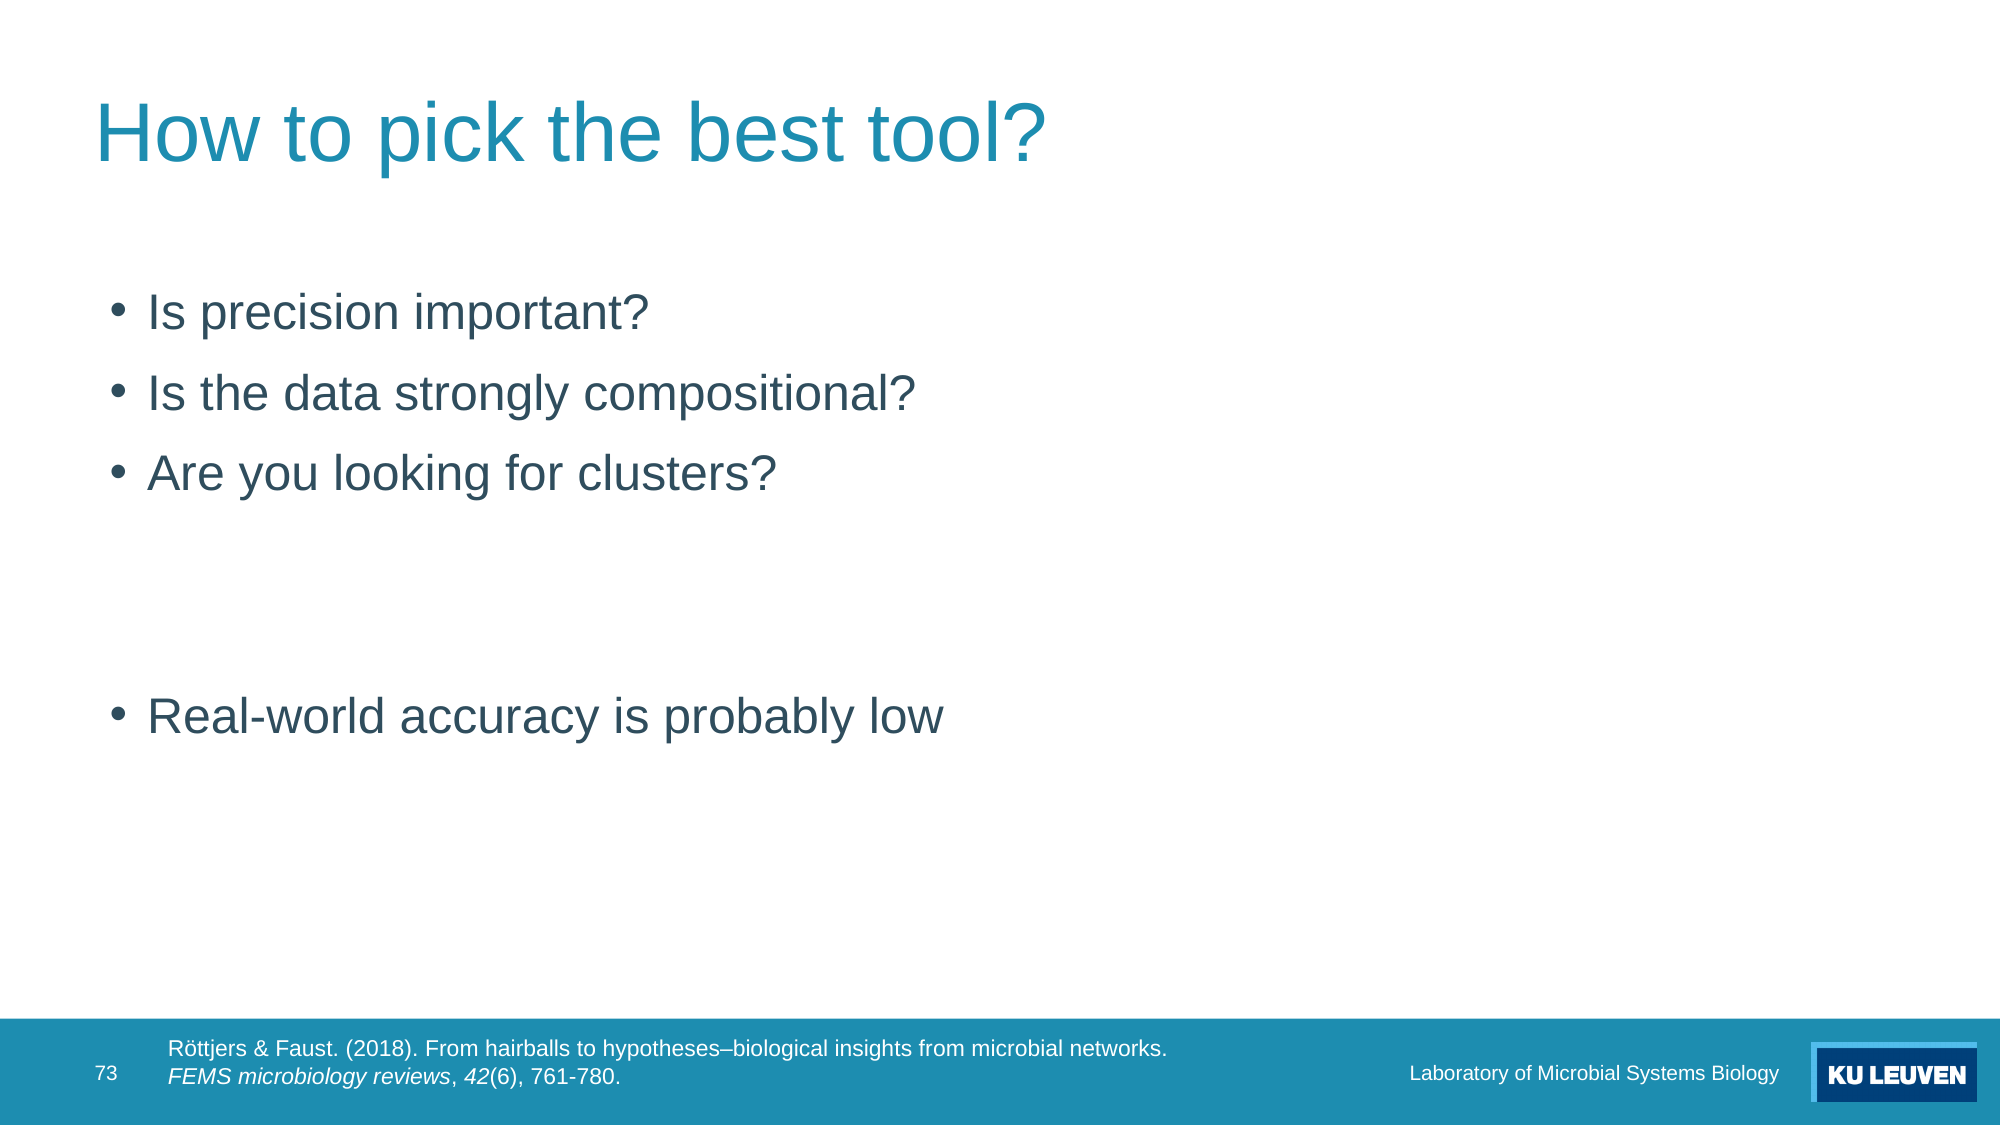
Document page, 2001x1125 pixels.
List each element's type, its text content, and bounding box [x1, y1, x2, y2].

title How to pick the best tool? [94, 33, 1906, 223]
footer Laboratory of Microbial Systems Biology [989, 1018, 1809, 1125]
list Is precision important? Is the data strongly compositional? Are you looking for clusters? Real-world accuracy is probably low [94, 271, 1906, 1004]
slide_number 73 [94, 1018, 201, 1125]
text_box Röttjers & Faust. (2018). From hairballs to hypotheses–biological insights from microbial networks. FEMS microbiology reviews, 42(6), 761-780. [153, 1026, 1187, 1097]
picture [1811, 1042, 1977, 1102]
